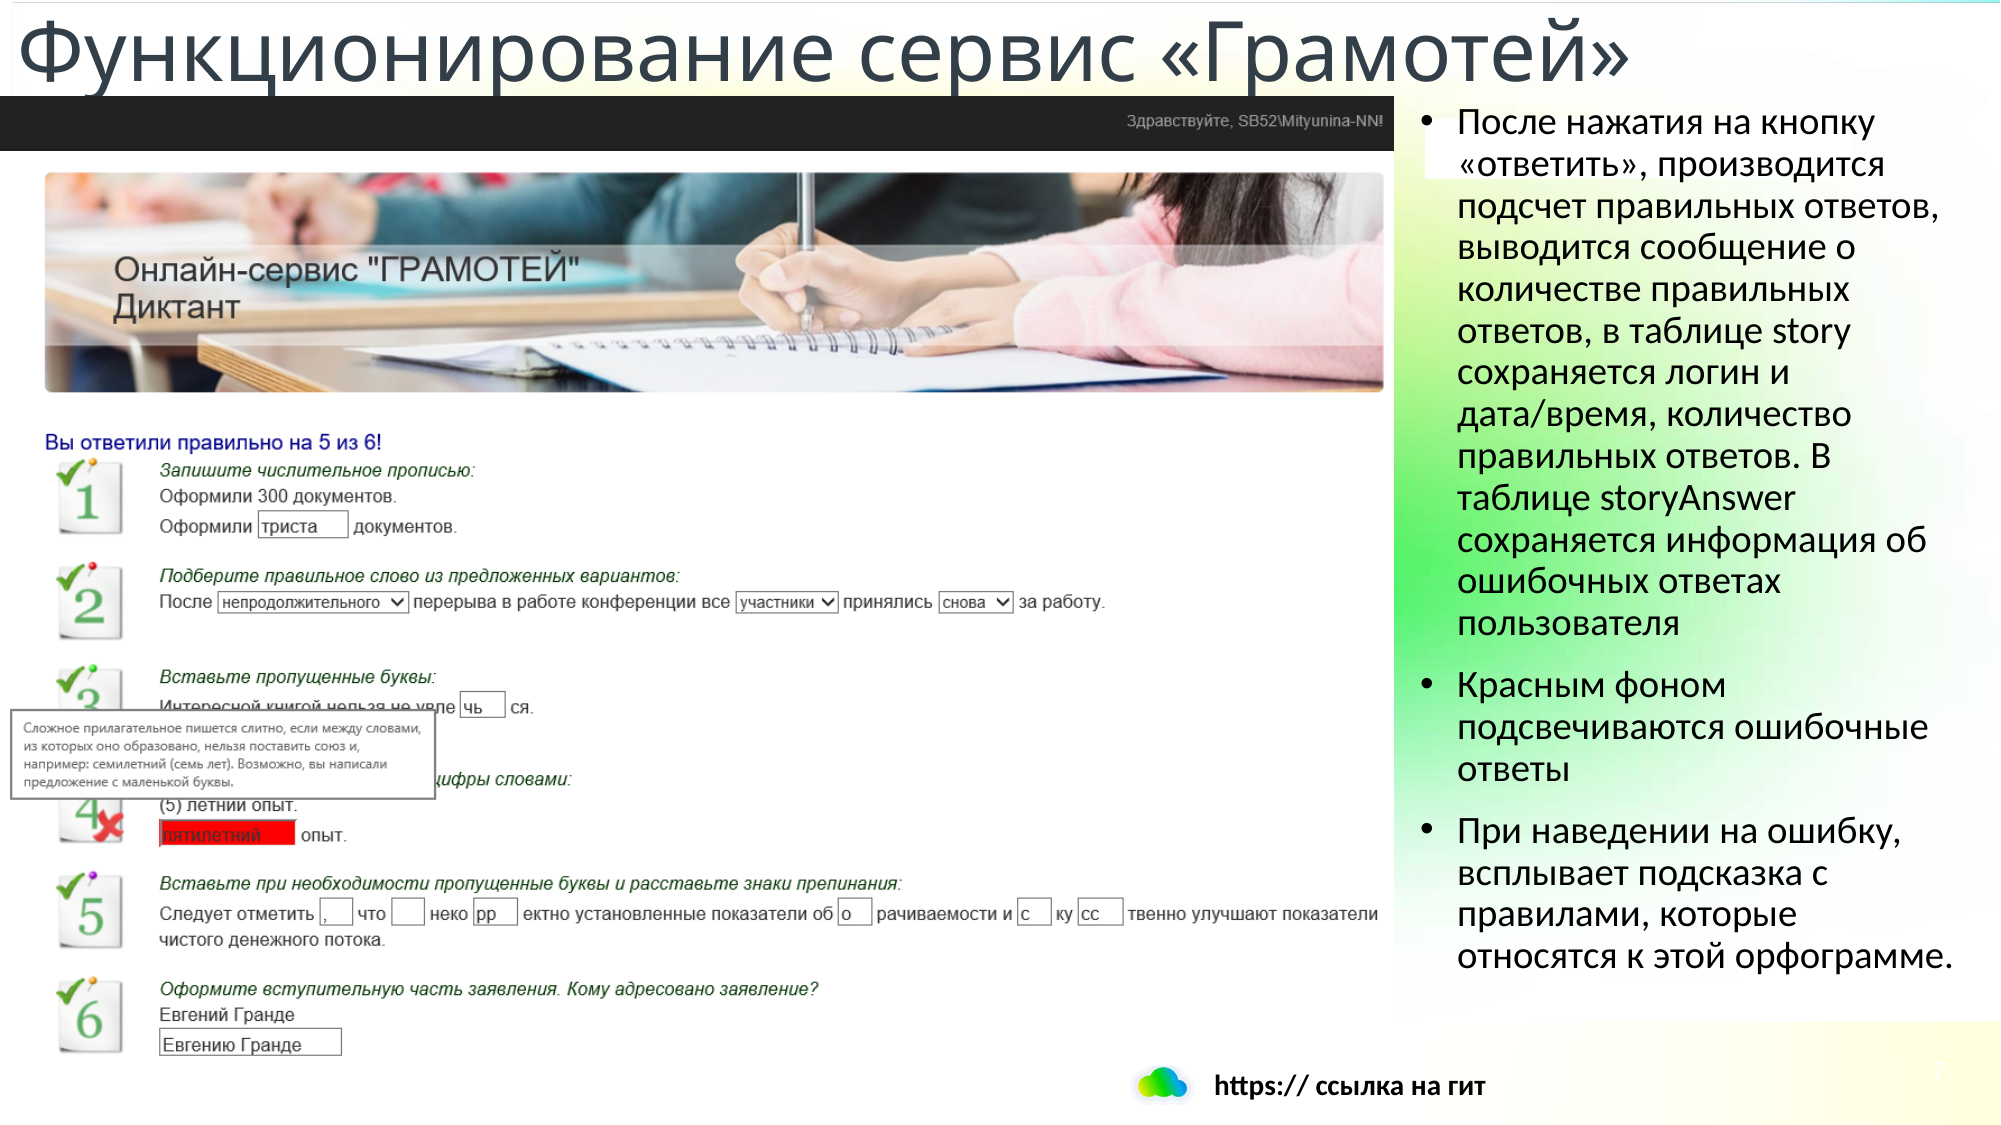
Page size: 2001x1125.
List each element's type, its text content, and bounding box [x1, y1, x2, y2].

text_box [1397, 105, 2000, 1022]
text_box Функционирование сервис «Грамотей» [17, 9, 2000, 105]
text_box После нажатия на кнопку «ответить», производится подсчет правильных ответов, выводится сообщение о количестве правильных ответов, в таблице story сохраняется логин и дата/время, количество правильных ответов. В таблице storyAnswer сохраняется информация об ошибочных ответах пользователя Красным фоном подсвечиваются ошибочные ответы При наведении на ошибку, всплывает подсказка с правилами, которые относятся к этой орфограмме. [1405, 93, 1973, 997]
text_box [5, 0, 2000, 95]
picture [0, 96, 2000, 1124]
text_box https:// ссылка на гит [1199, 1058, 2000, 1109]
